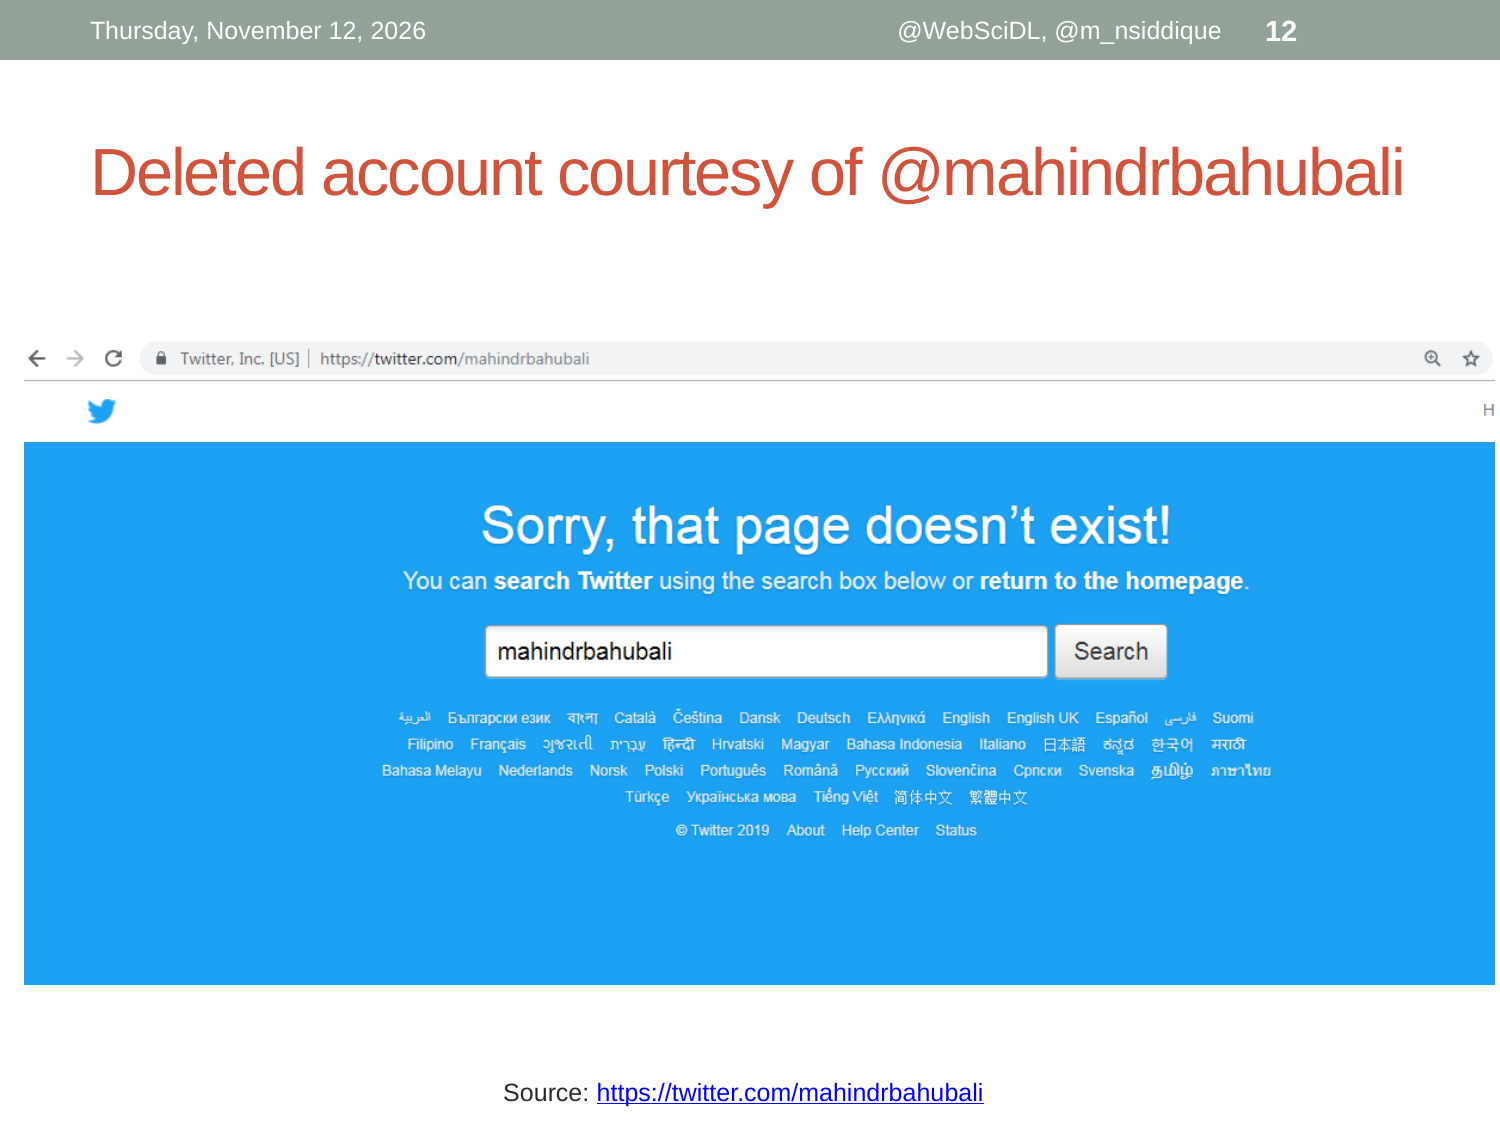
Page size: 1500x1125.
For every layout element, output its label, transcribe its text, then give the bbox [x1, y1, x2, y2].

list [23, 337, 1495, 985]
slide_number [75, 3, 550, 57]
slide_number 12 [1250, 3, 1425, 57]
title Deleted account courtesy of @mahindrbahubali [75, 87, 1425, 250]
text_box Source: https://twitter.com/mahindrbahubali [12, 1069, 1475, 1125]
footer @WebSciDL, @m_nsiddique [562, 3, 1238, 57]
